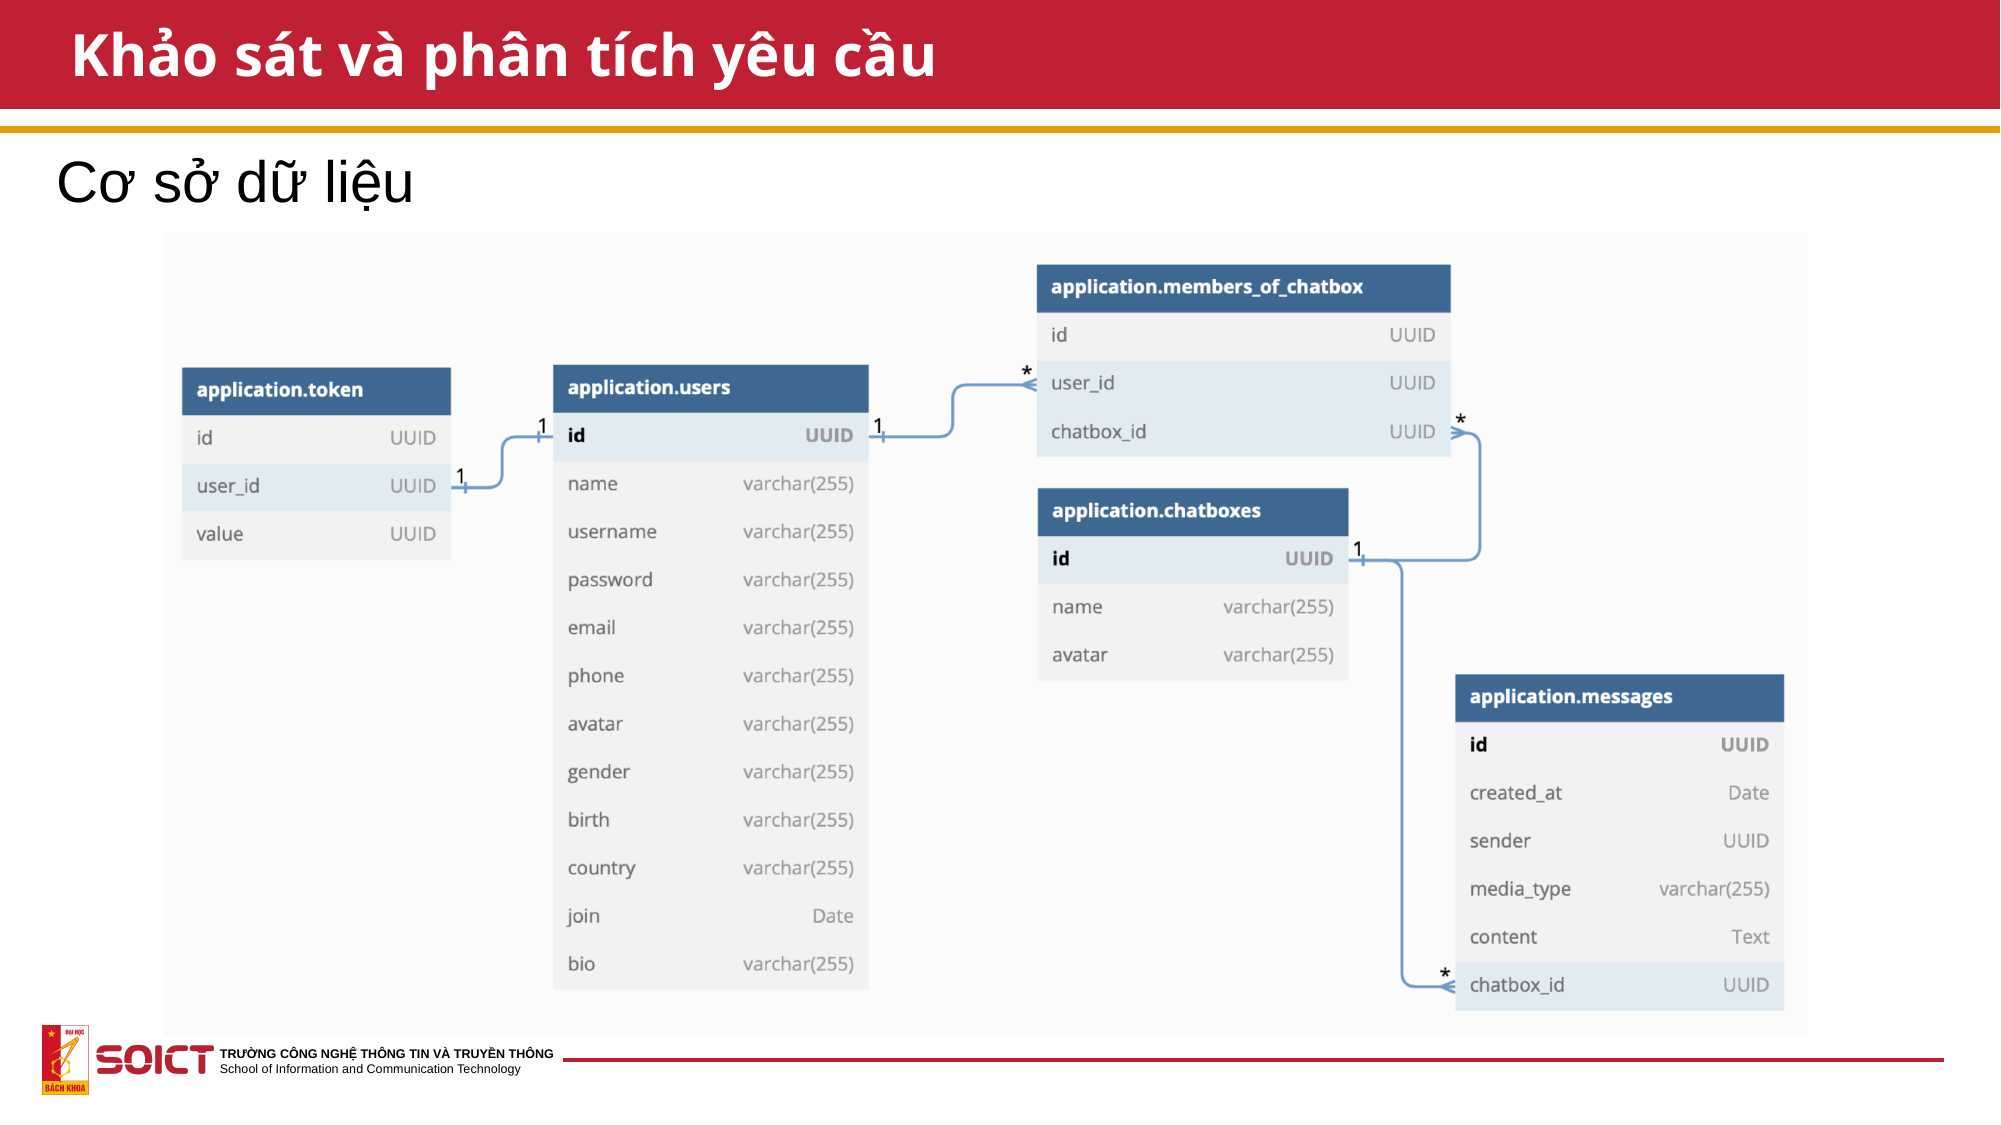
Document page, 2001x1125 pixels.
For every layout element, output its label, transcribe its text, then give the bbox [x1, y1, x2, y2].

list Cơ sở dữ liệu [41, 144, 1931, 823]
picture [42, 232, 1808, 1095]
title Khảo sát và phân tích yêu cầu [55, 18, 1945, 90]
